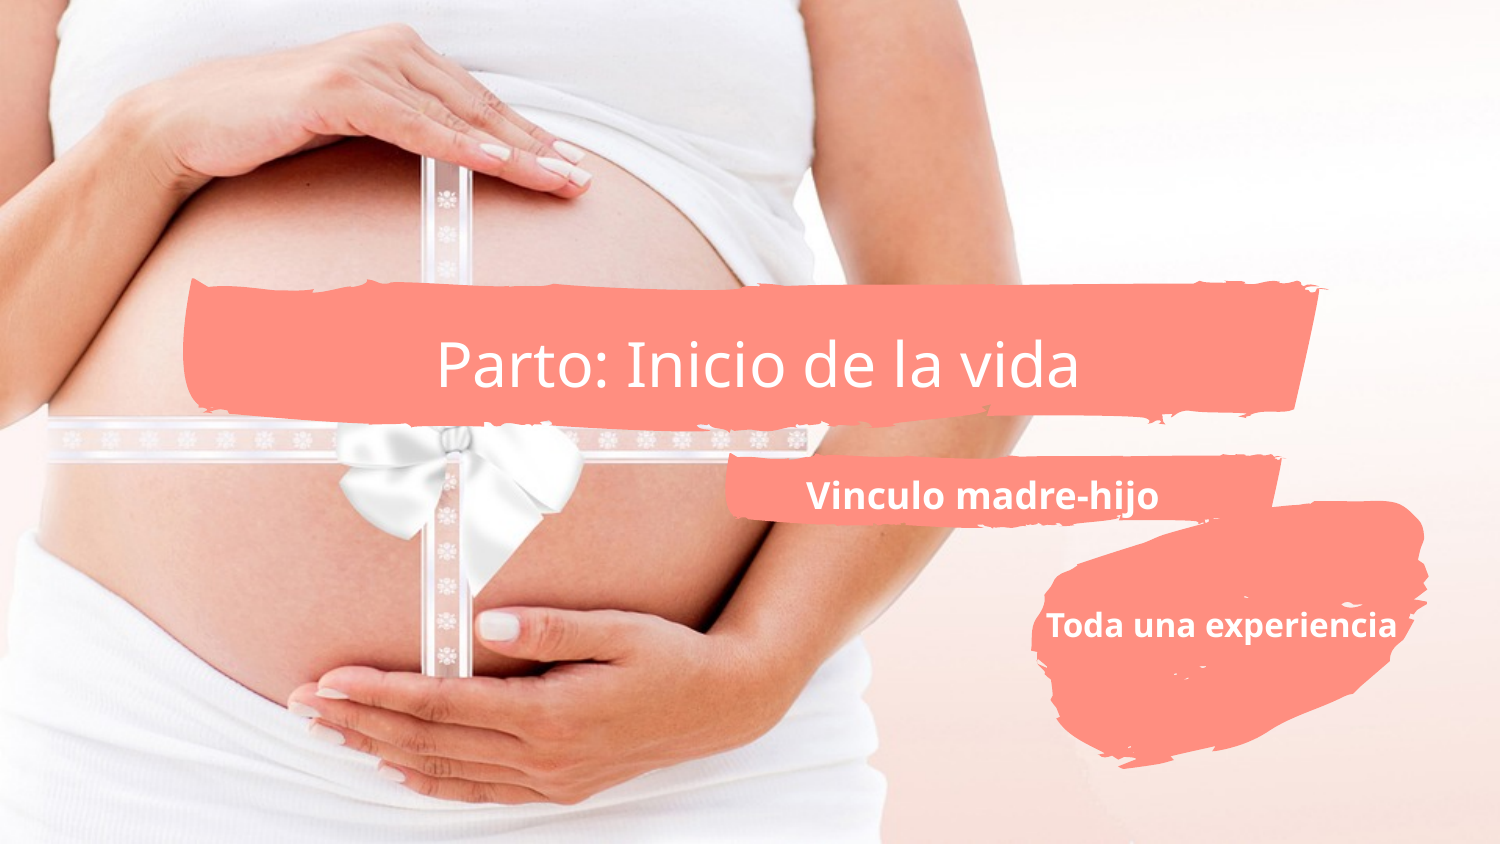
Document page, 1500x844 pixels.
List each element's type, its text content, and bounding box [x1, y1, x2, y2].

picture [0, 0, 1500, 844]
text_box [1050, 681, 1367, 769]
text_box Toda una experiencia [1030, 588, 1426, 681]
subtitle Parto: Inicio de la vida [371, 298, 1146, 403]
text_box [1049, 500, 1429, 591]
subtitle Vinculo madre-hijo [731, 450, 1175, 485]
